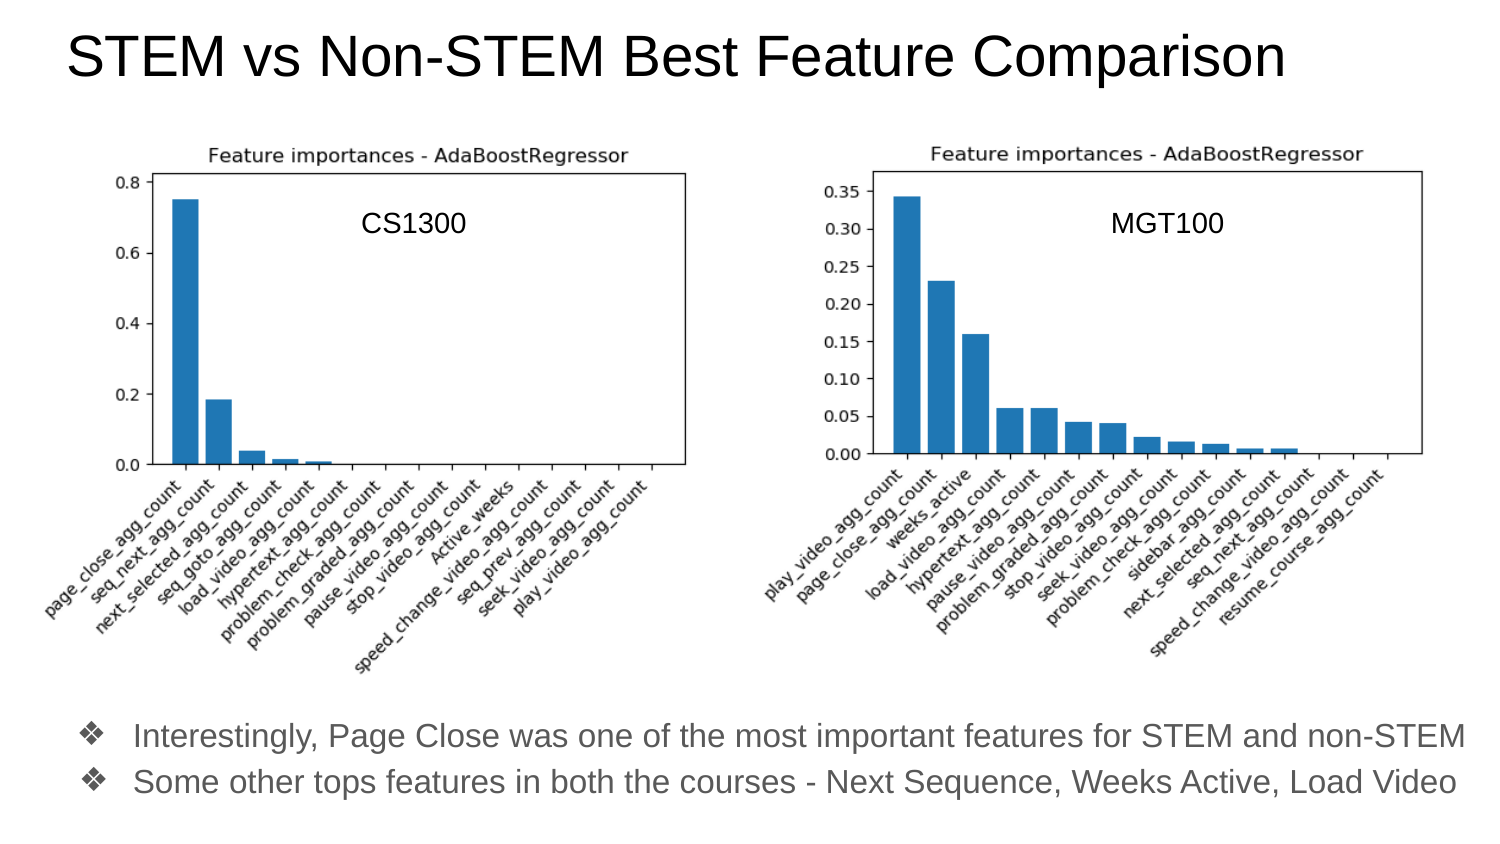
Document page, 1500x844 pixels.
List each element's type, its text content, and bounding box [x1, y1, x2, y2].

list Interestingly, Page Close was one of the most important features for STEM and non-STEM Some other tops features in both the courses - Next Sequence, Weeks Active, Load Video [42, 693, 1500, 844]
title STEM vs Non-STEM Best Feature Comparison [51, 3, 1449, 97]
picture [0, 104, 1500, 676]
